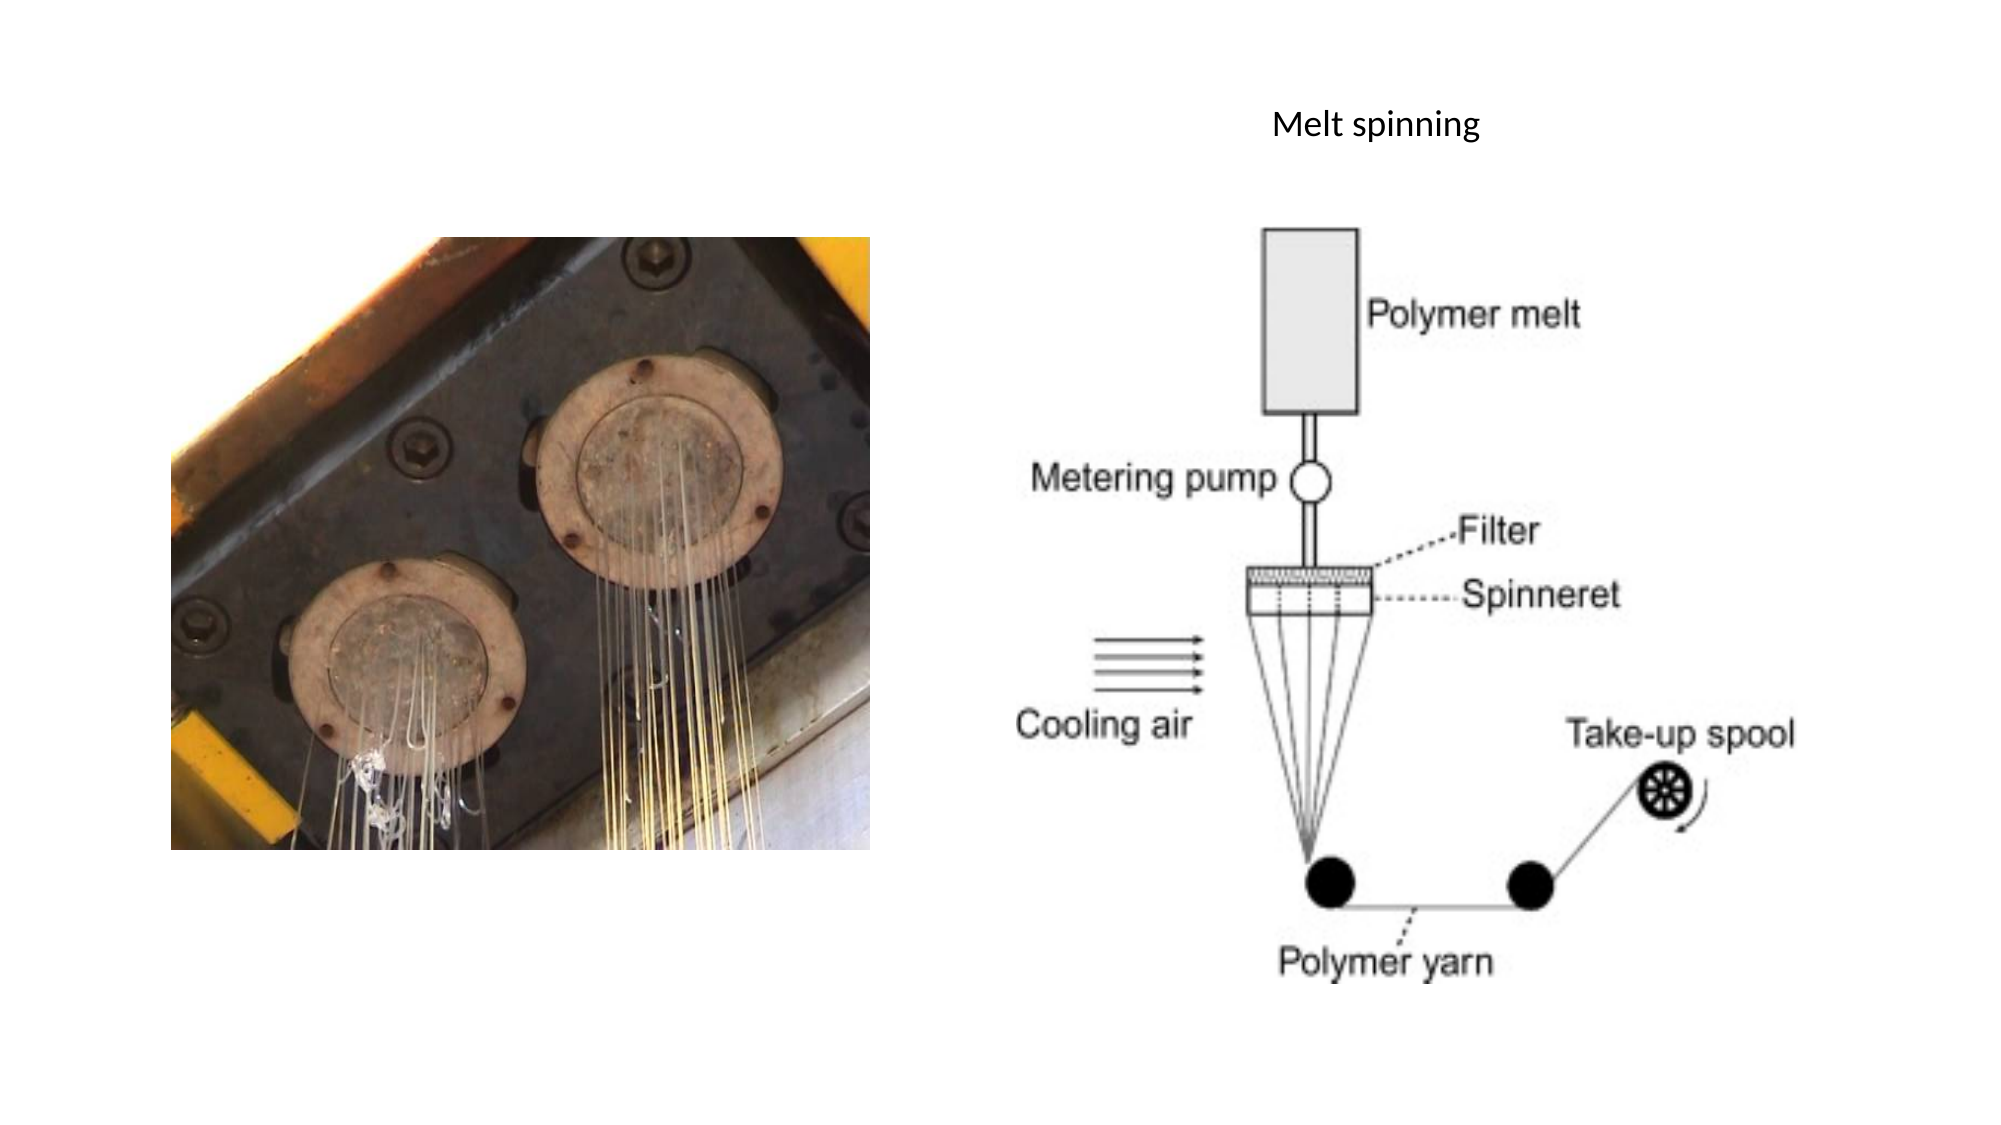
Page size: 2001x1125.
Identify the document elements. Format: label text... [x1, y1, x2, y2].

text_box Melt spinning [1257, 91, 1652, 151]
picture [1016, 226, 1800, 984]
picture [171, 237, 870, 850]
